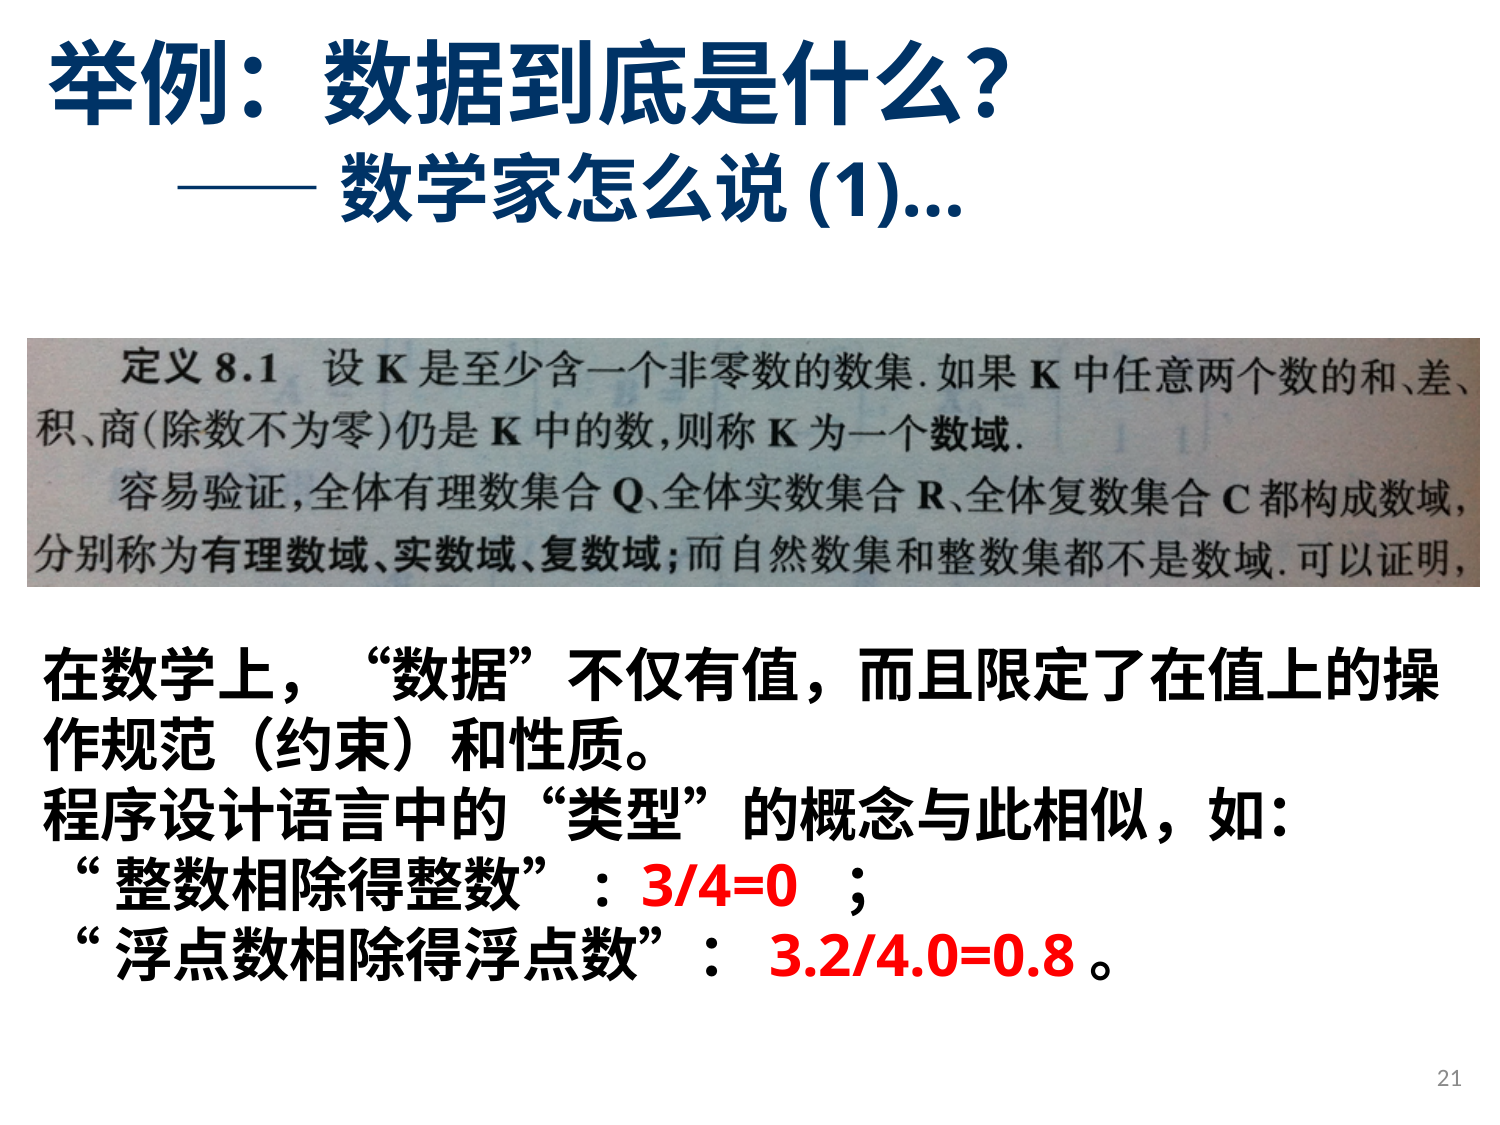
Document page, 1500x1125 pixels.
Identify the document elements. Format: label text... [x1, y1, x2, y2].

slide_number 21 [1139, 1046, 1478, 1107]
text_box 在数学上，“数据”不仅有值，而且限定了在值上的操作规范（约束）和性质。 程序设计语言中的“类型”的概念与此相似，如： “整数相除得整数”: 3/4=0 ； “浮点数相除得浮点数”：3.2/4.0=0.8。 [27, 630, 1466, 996]
title 举例：数据到底是什么？ —— 数学家怎么说(1)… [32, 17, 1420, 257]
picture [27, 338, 1480, 587]
